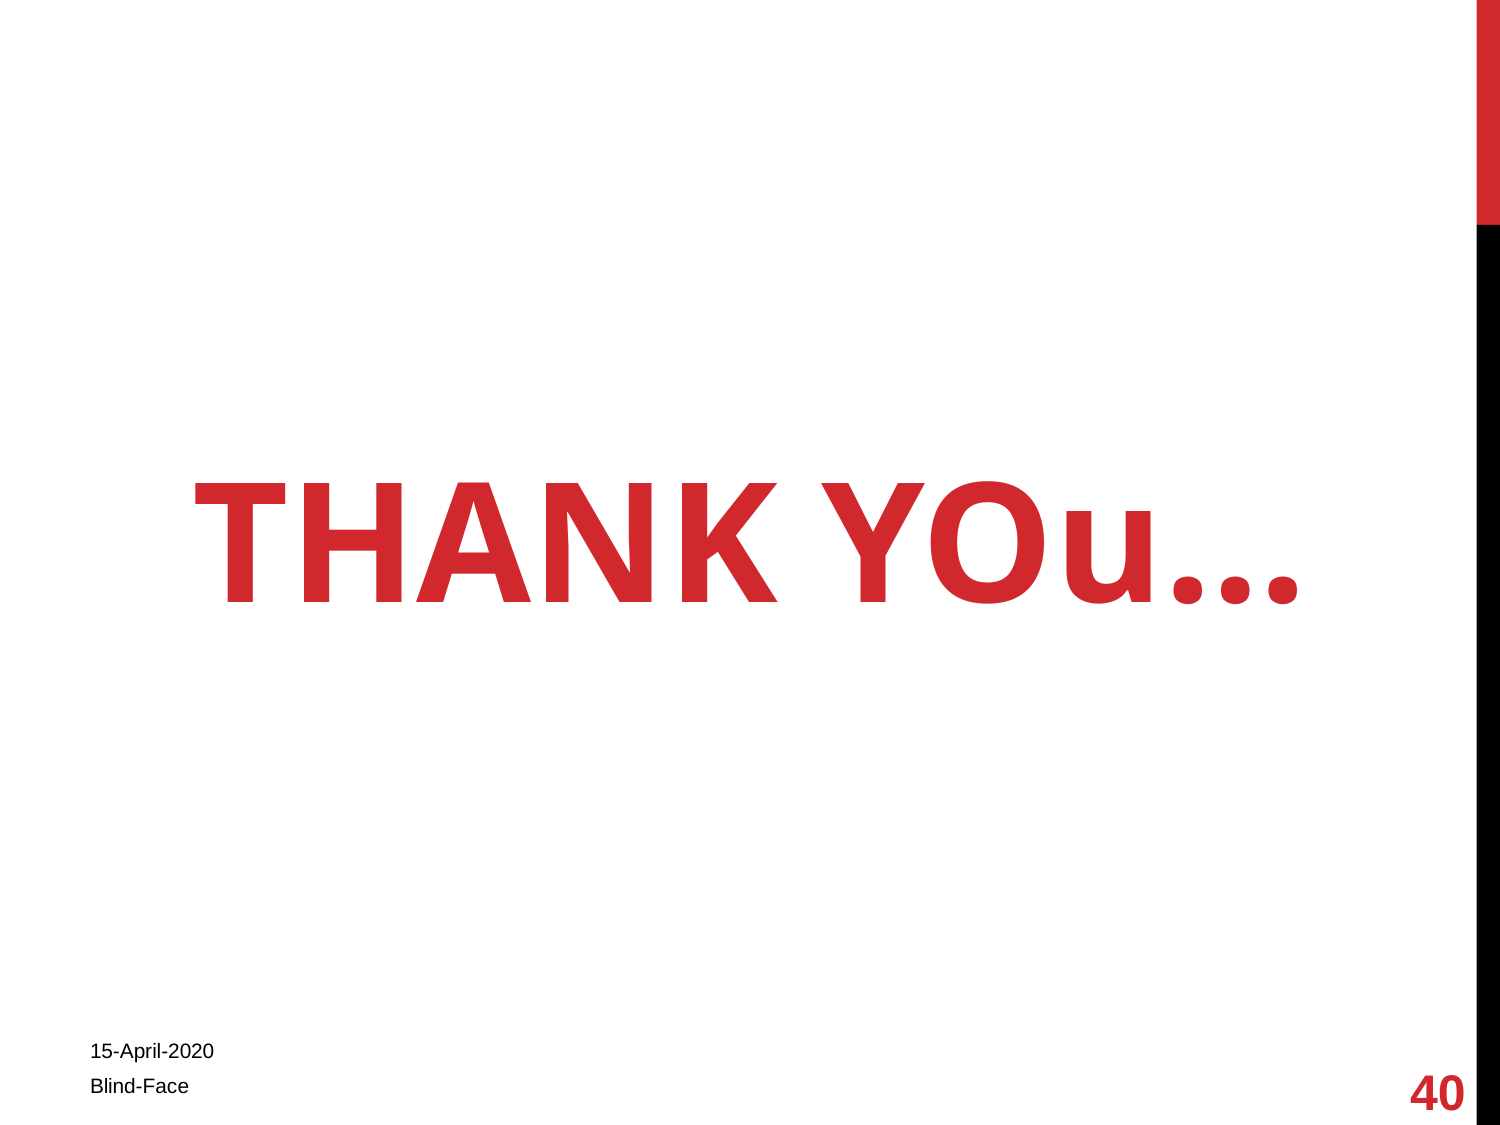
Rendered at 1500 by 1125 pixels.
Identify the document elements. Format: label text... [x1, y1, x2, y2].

slide_number 40 [1395, 982, 1483, 1125]
slide_number 15-April-2020 [75, 1012, 638, 1063]
footer Blind-Face [75, 1065, 638, 1112]
list THANK YOu… [125, 182, 1375, 900]
